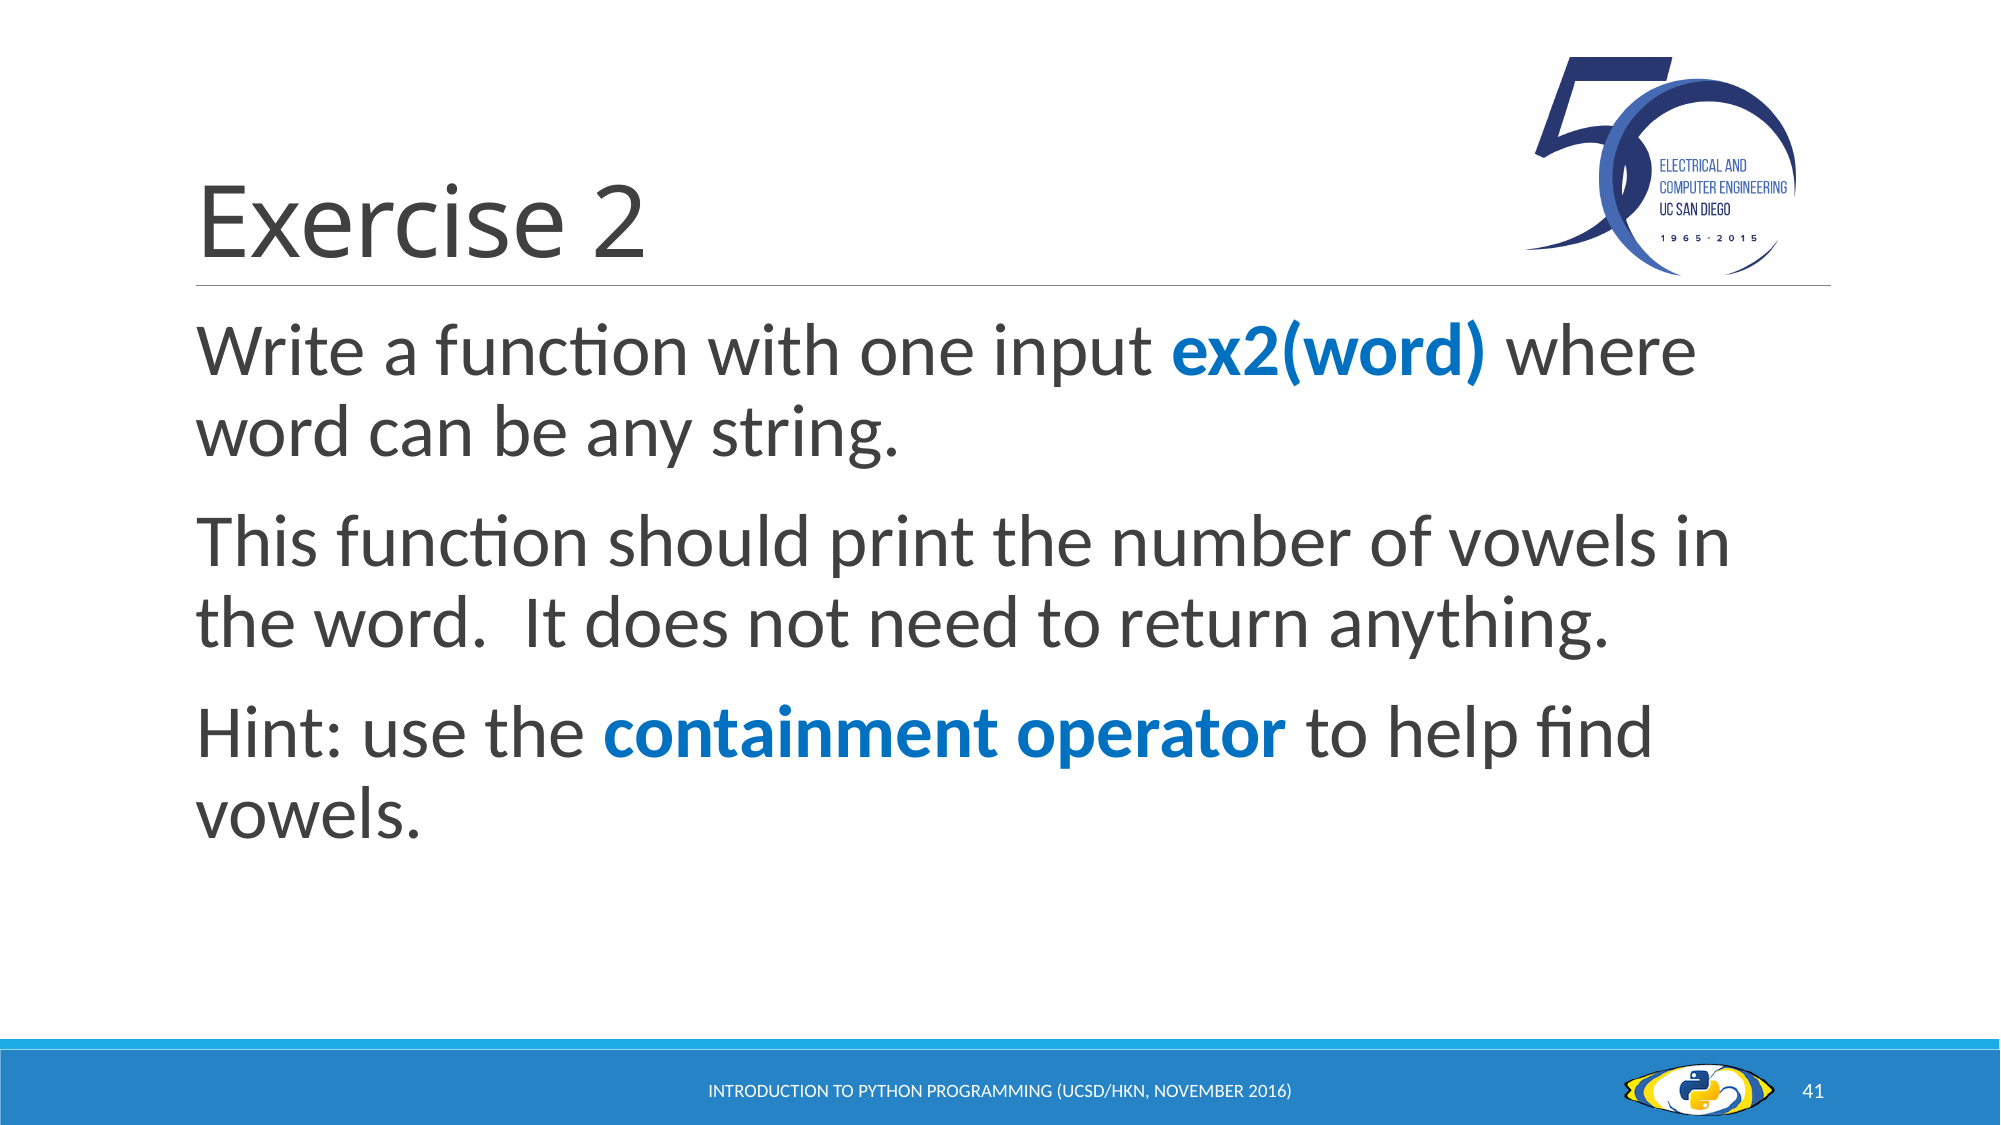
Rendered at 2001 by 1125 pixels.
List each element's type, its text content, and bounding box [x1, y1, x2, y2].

title Exercise 2 [180, 47, 1830, 285]
slide_number 41 [1624, 1059, 1840, 1120]
footer Introduction to Python Programming (UCSD/HKN, November 2016) [604, 1059, 1396, 1120]
list Write a function with one input ex2(word) where word can be any string. This function should print the number of vowels in the word. It does not need to return anything. Hint: use the containment operator to help find vowels. [180, 302, 1830, 963]
